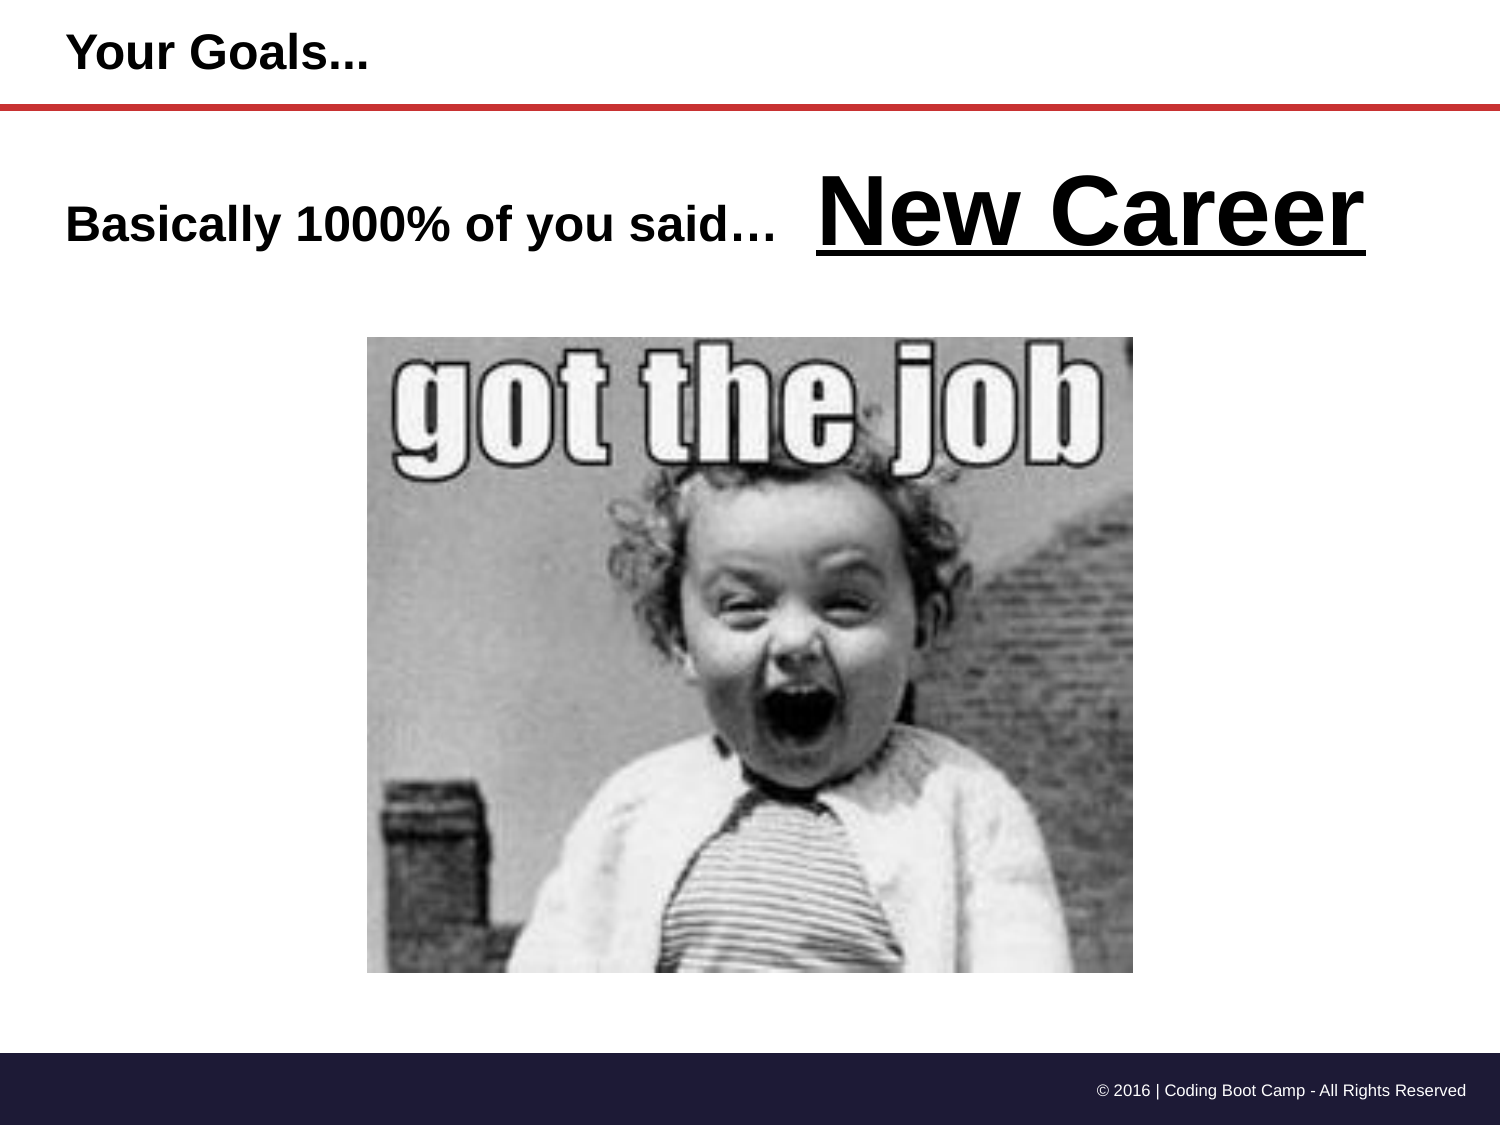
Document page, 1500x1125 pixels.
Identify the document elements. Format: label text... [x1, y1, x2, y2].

picture [367, 336, 1133, 973]
title Your Goals... [50, 0, 948, 108]
text_box Basically 1000% of you said… [50, 184, 802, 260]
text_box New Career [801, 137, 1388, 274]
